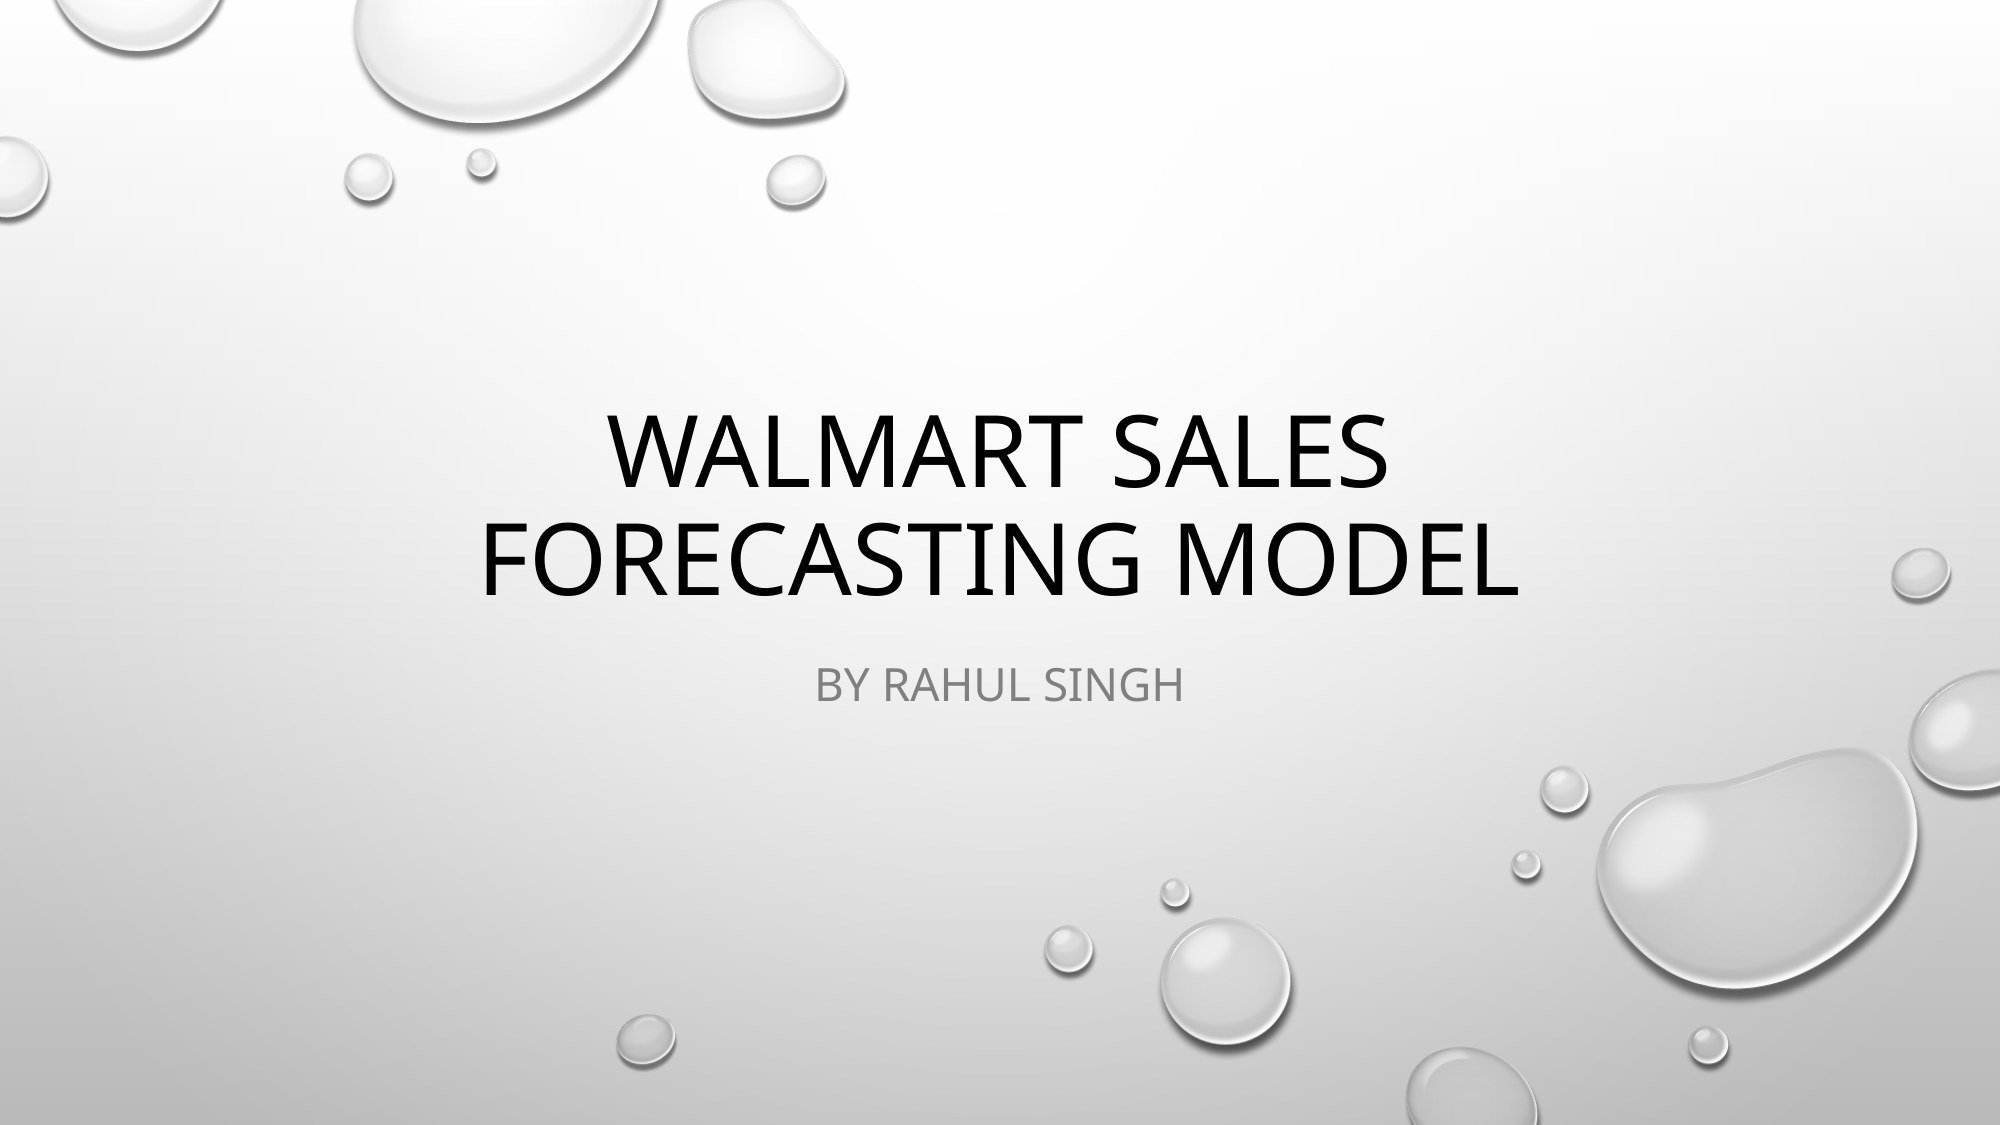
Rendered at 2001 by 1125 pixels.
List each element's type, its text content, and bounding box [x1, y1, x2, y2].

subtitle By Rahul Singh [287, 637, 1713, 863]
picture [0, 0, 2000, 1125]
title Walmart sales forecasting model [287, 213, 1713, 625]
